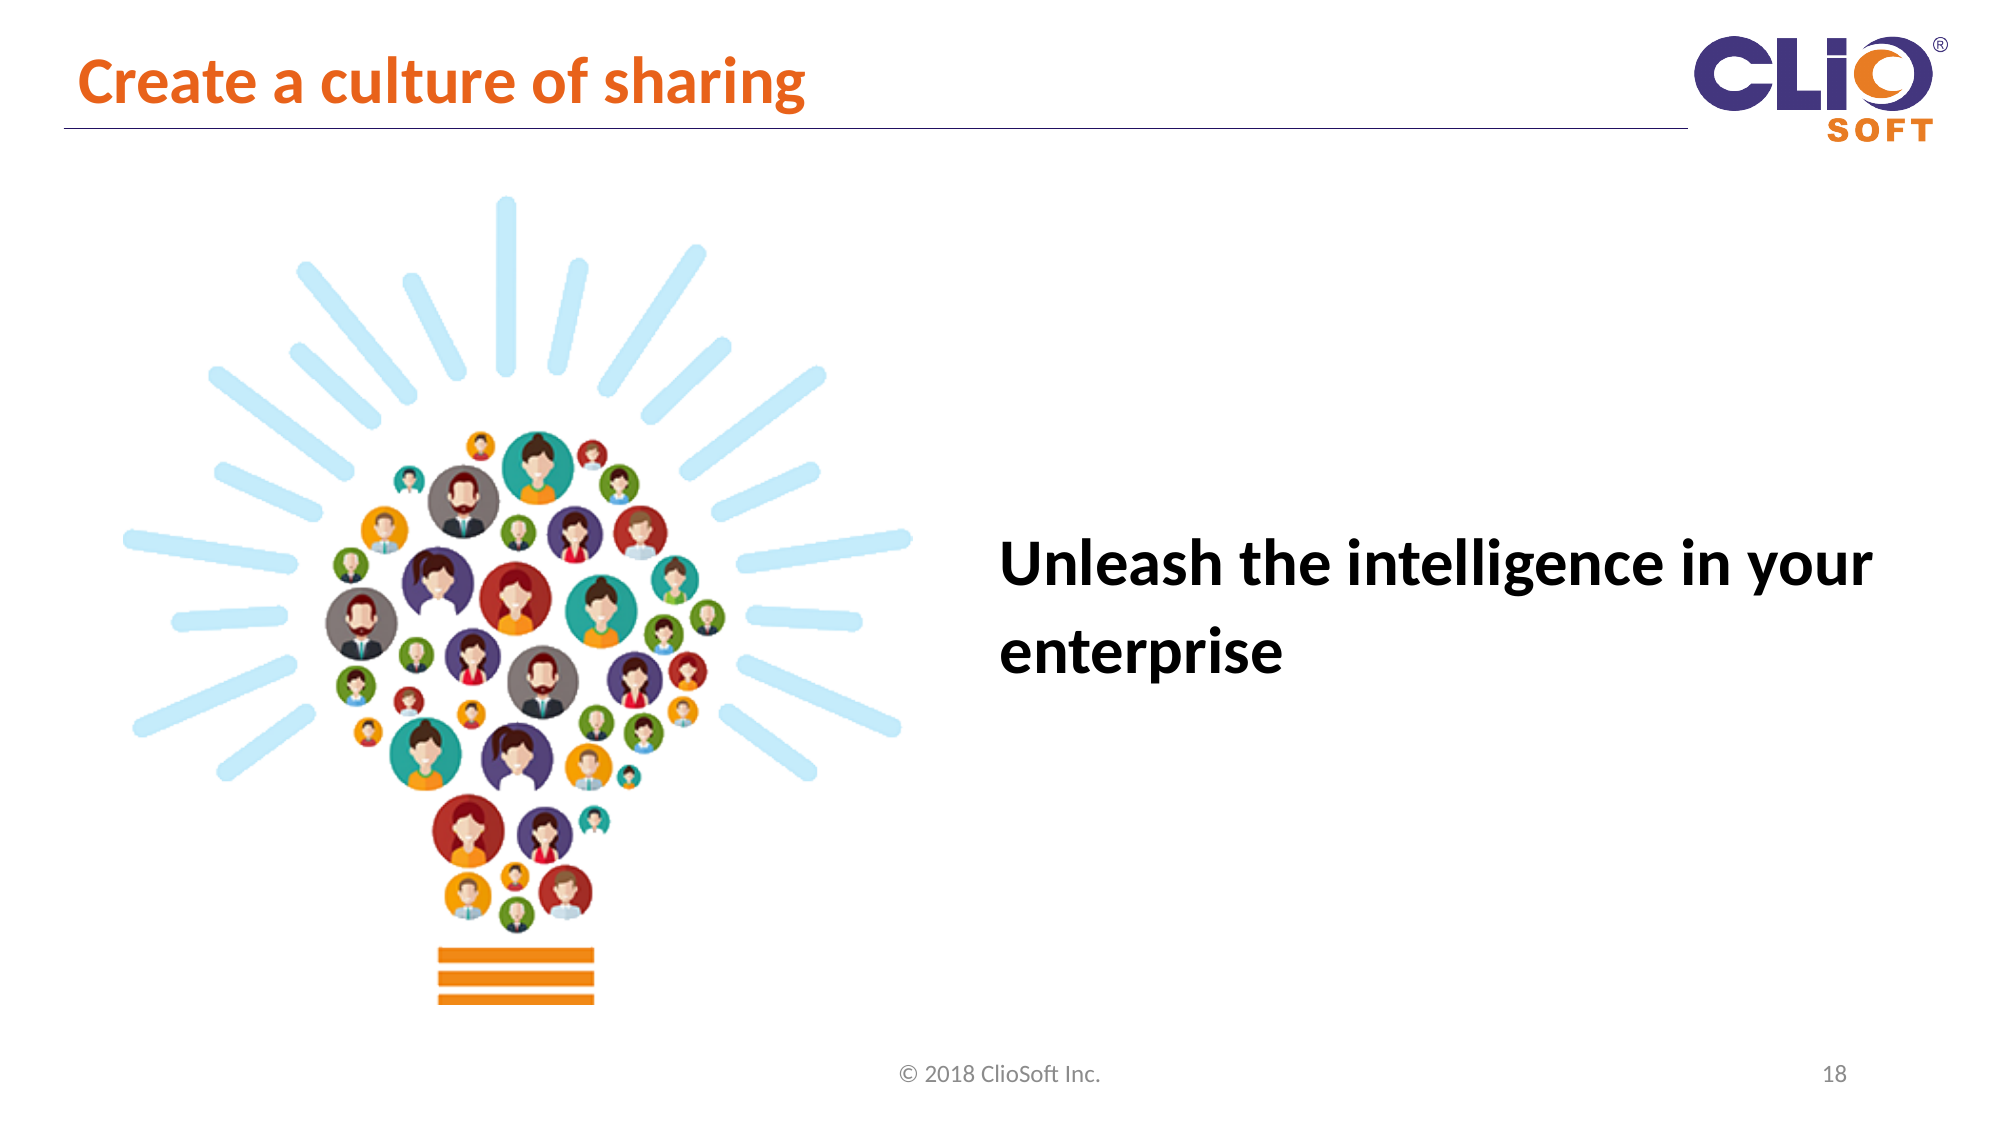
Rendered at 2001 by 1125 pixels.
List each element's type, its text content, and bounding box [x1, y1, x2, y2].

footer © 2018 ClioSoft Inc. [662, 1042, 1338, 1103]
picture [122, 195, 913, 1005]
list Unleash the intelligence in your enterprise [984, 351, 1917, 848]
slide_number 18 [1412, 1042, 1863, 1103]
text_box Create a culture of sharing [63, 29, 1676, 125]
picture [1694, 36, 1948, 142]
